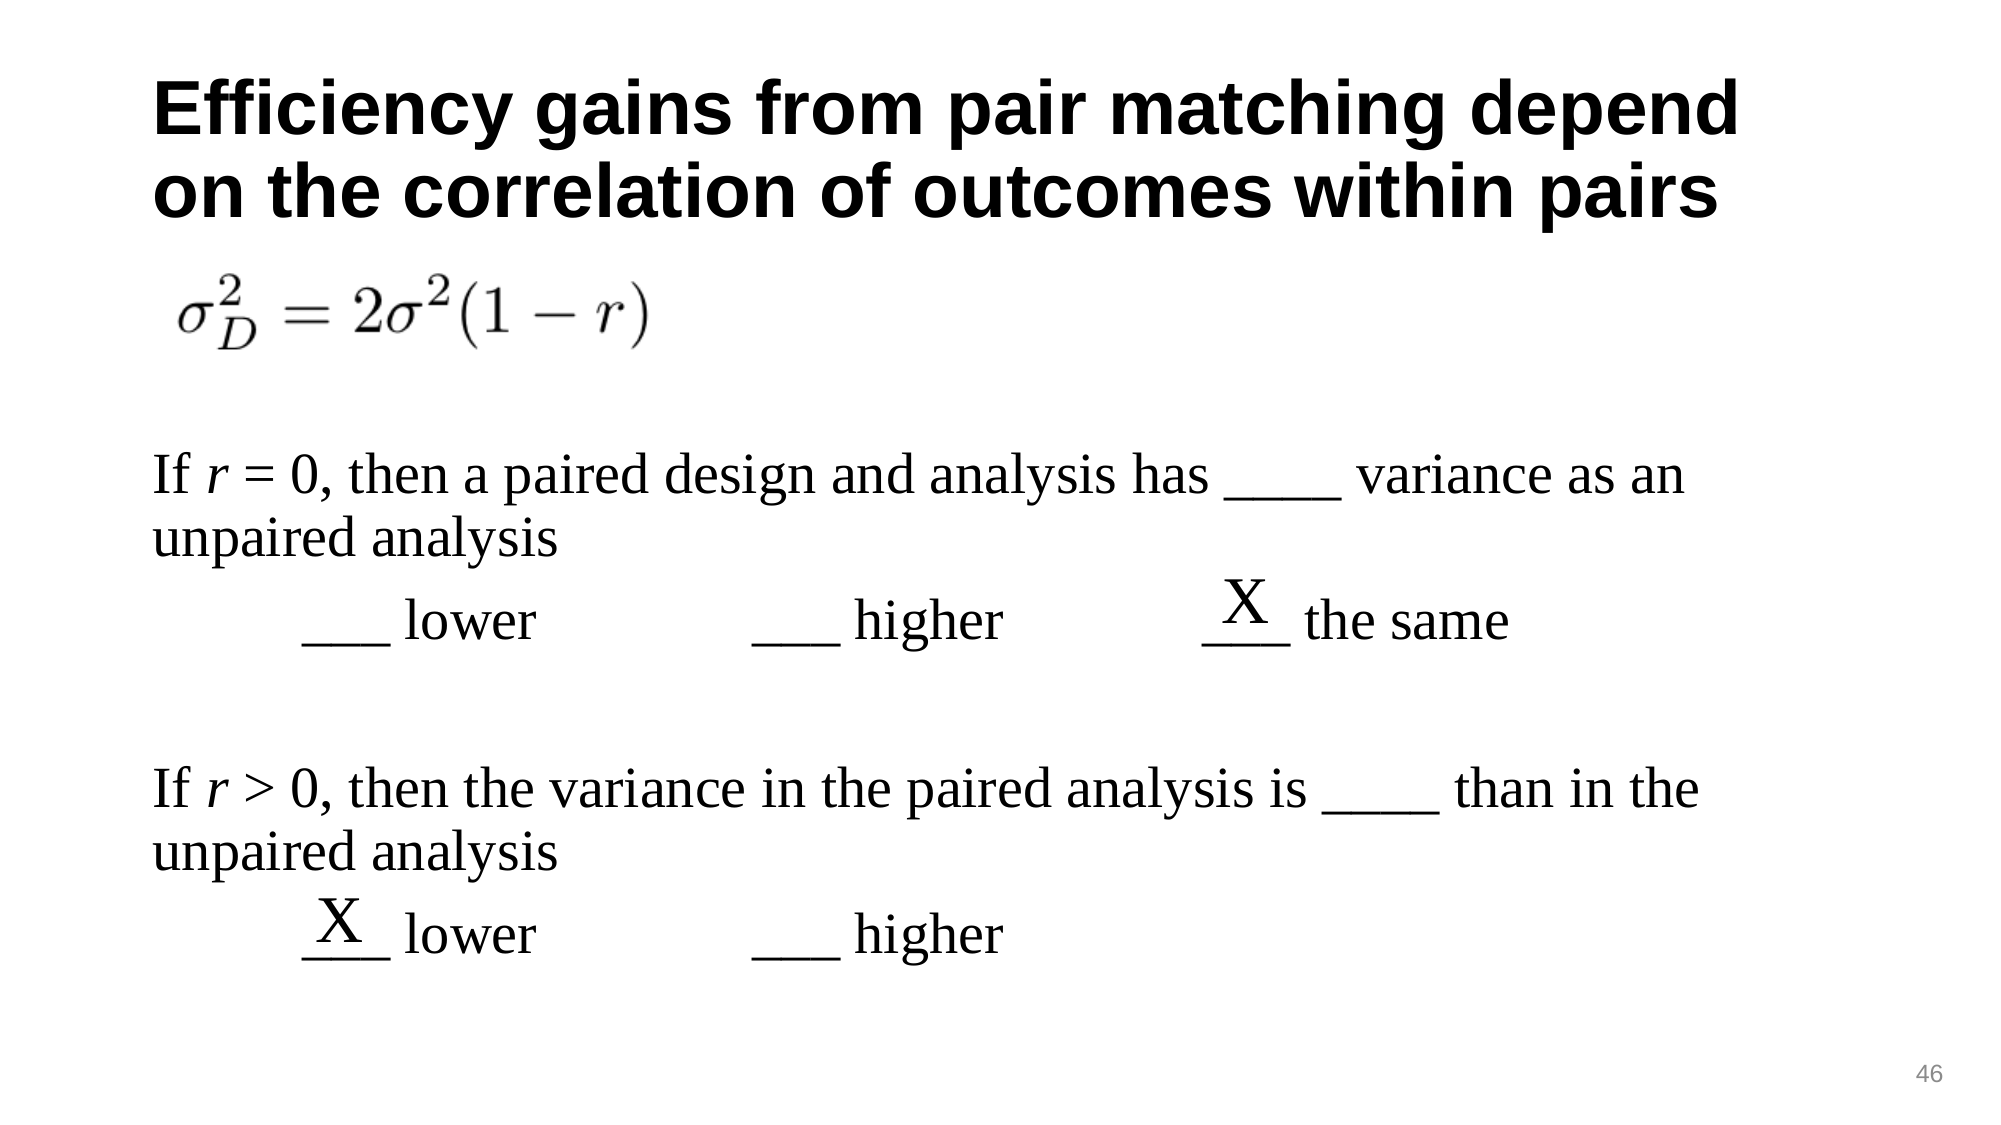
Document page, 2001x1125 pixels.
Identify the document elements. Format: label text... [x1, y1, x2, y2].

title Efficiency gains from pair matching depend on the correlation of outcomes within pairs [137, 59, 1863, 243]
picture [137, 242, 683, 394]
text_box X [300, 868, 379, 963]
text_box X [1206, 549, 1285, 645]
slide_number 46 [1508, 1042, 1959, 1103]
list If r = 0, then a paired design and analysis has ____ variance as an unpaired analysis ___ lower ___ higher ___ the same If r > 0, then the variance in the paired analysis is ____ than in the unpaired analysis ___ lower ___ higher [137, 345, 1863, 1103]
